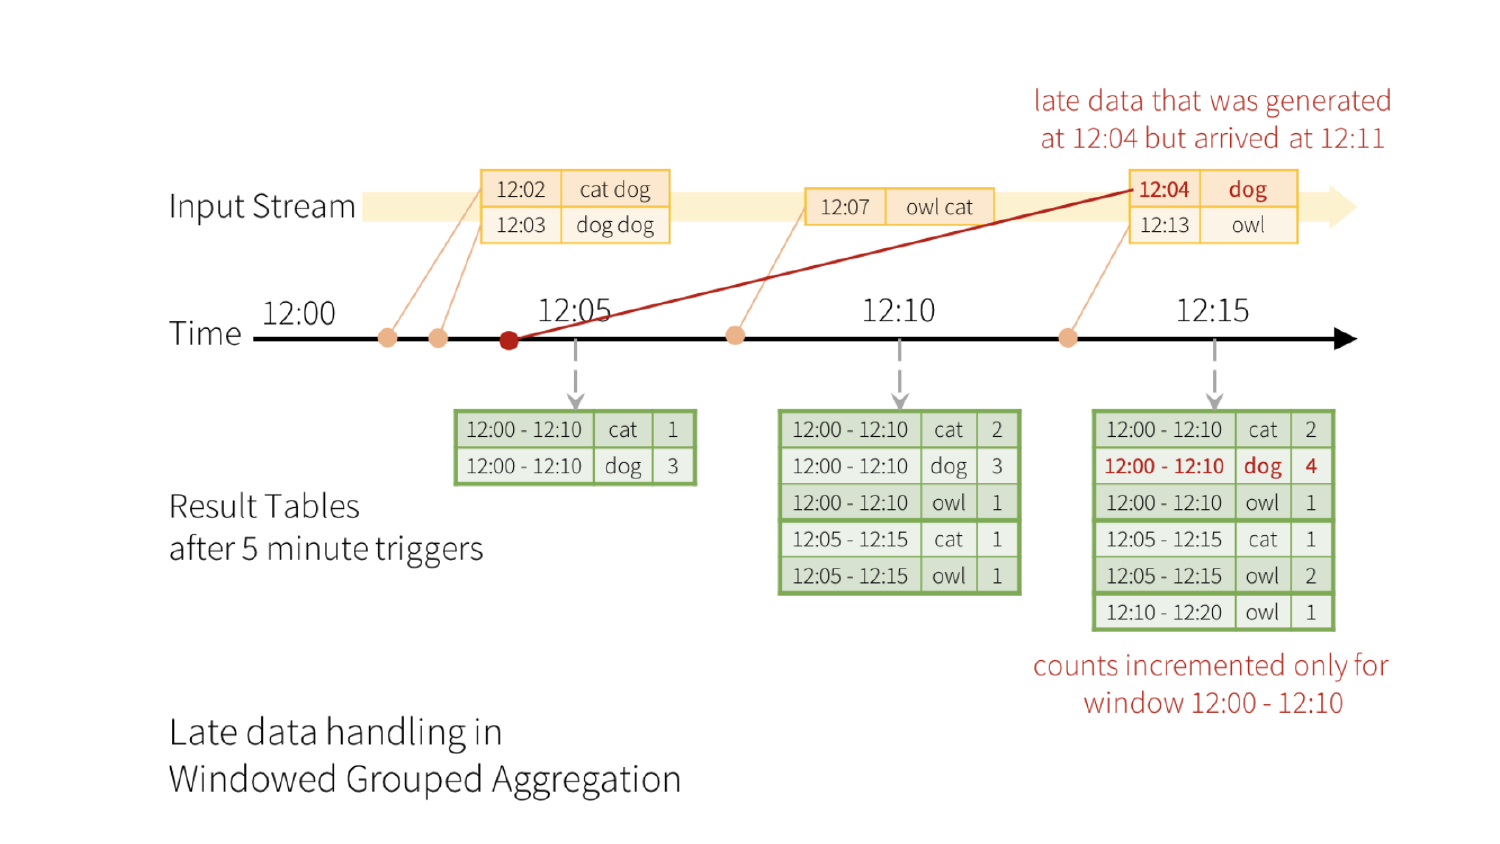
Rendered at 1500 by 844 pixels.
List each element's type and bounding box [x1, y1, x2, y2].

picture [24, 34, 1476, 810]
